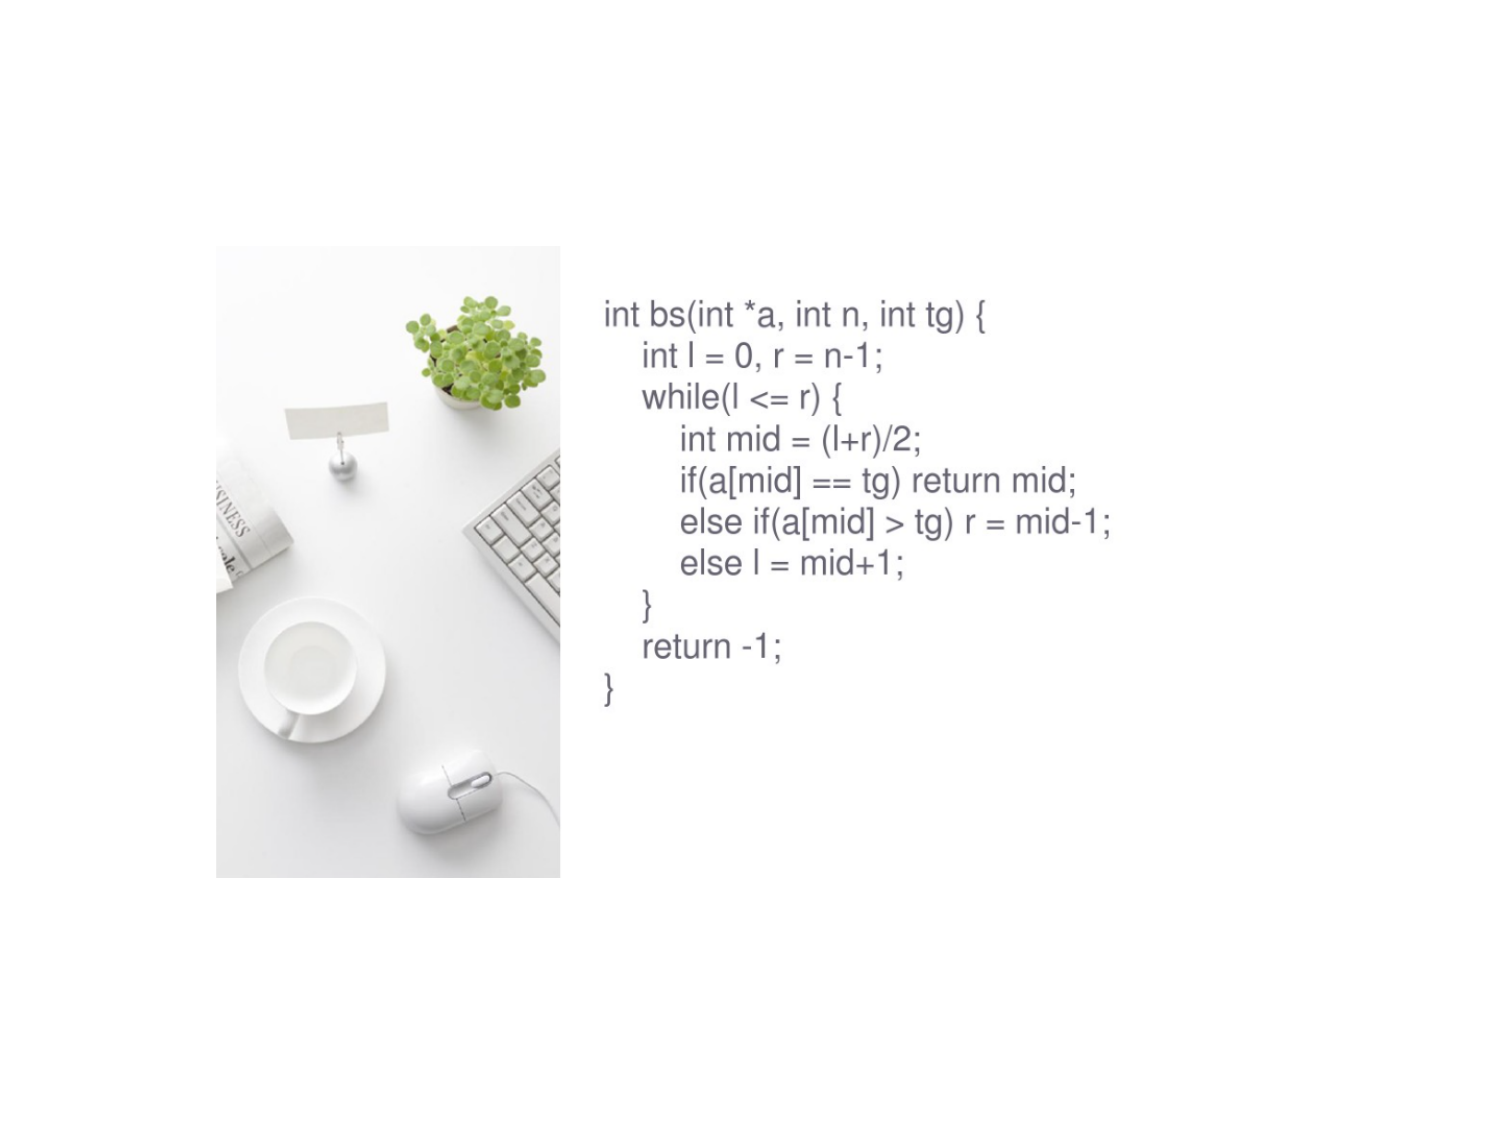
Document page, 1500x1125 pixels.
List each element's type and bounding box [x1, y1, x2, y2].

picture [210, 246, 1290, 879]
